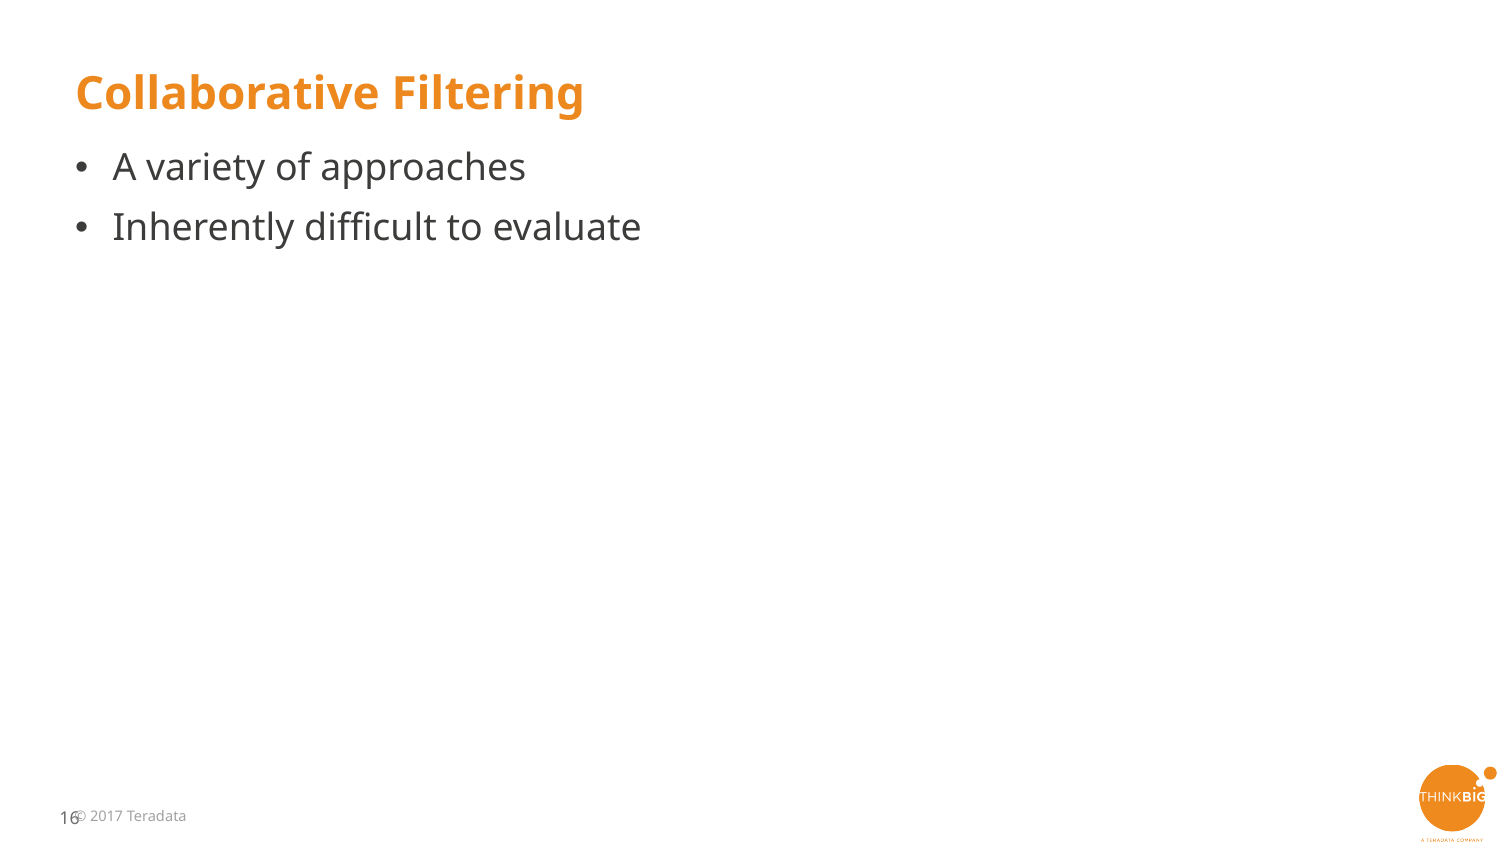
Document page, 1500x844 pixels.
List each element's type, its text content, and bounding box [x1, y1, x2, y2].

picture [1419, 765, 1497, 842]
slide_number © 2017 Teradata [74, 806, 351, 825]
title Collaborative Filtering [75, 26, 1425, 120]
list A variety of approaches Inherently difficult to evaluate [75, 146, 1425, 748]
